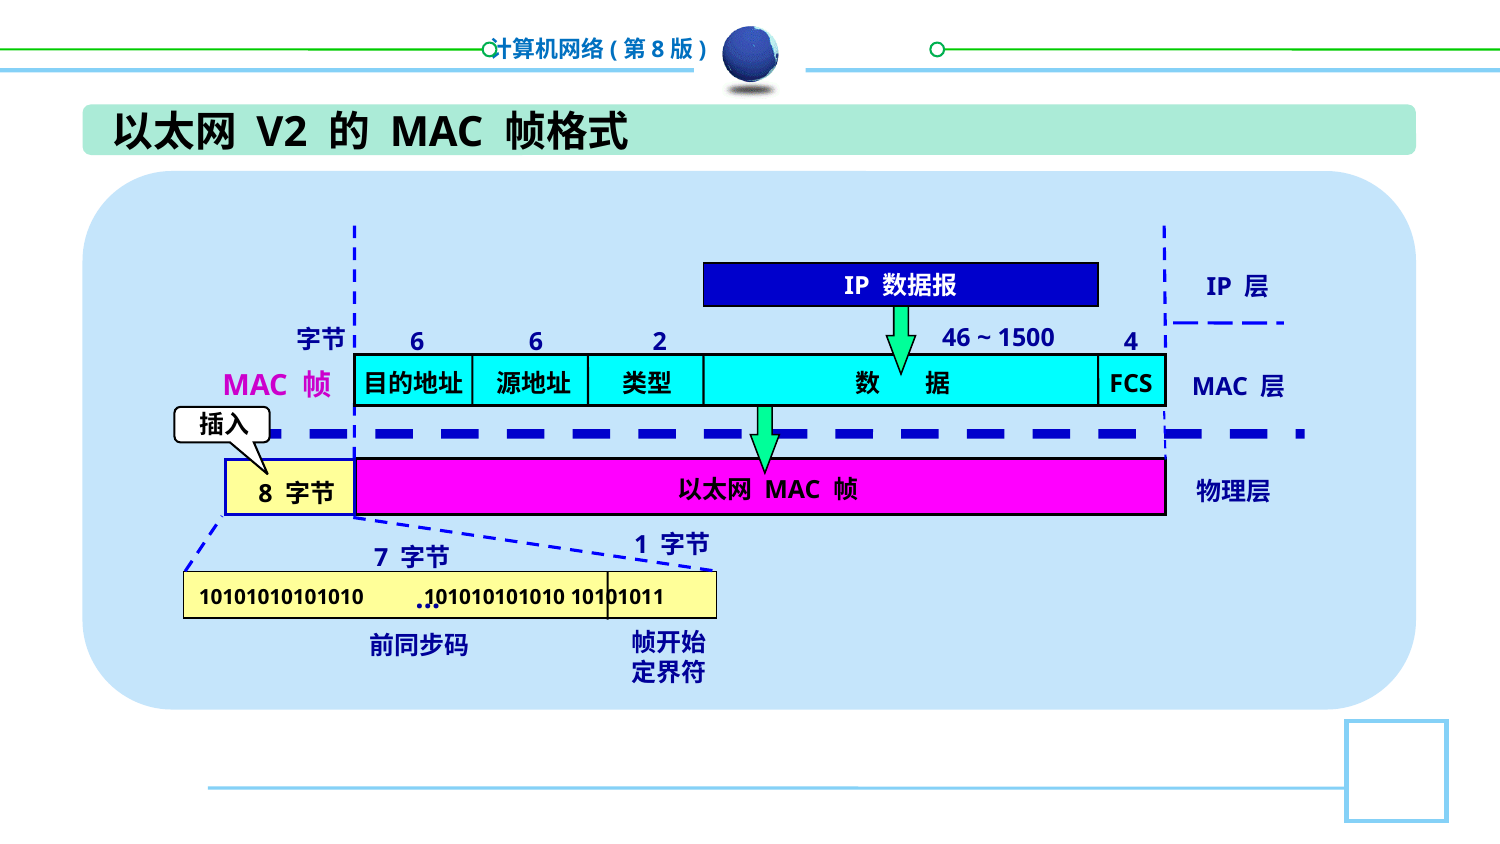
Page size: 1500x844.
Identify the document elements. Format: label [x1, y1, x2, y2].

picture [720, 24, 780, 100]
text_box [80, 168, 1419, 712]
text_box [82, 97, 1417, 163]
